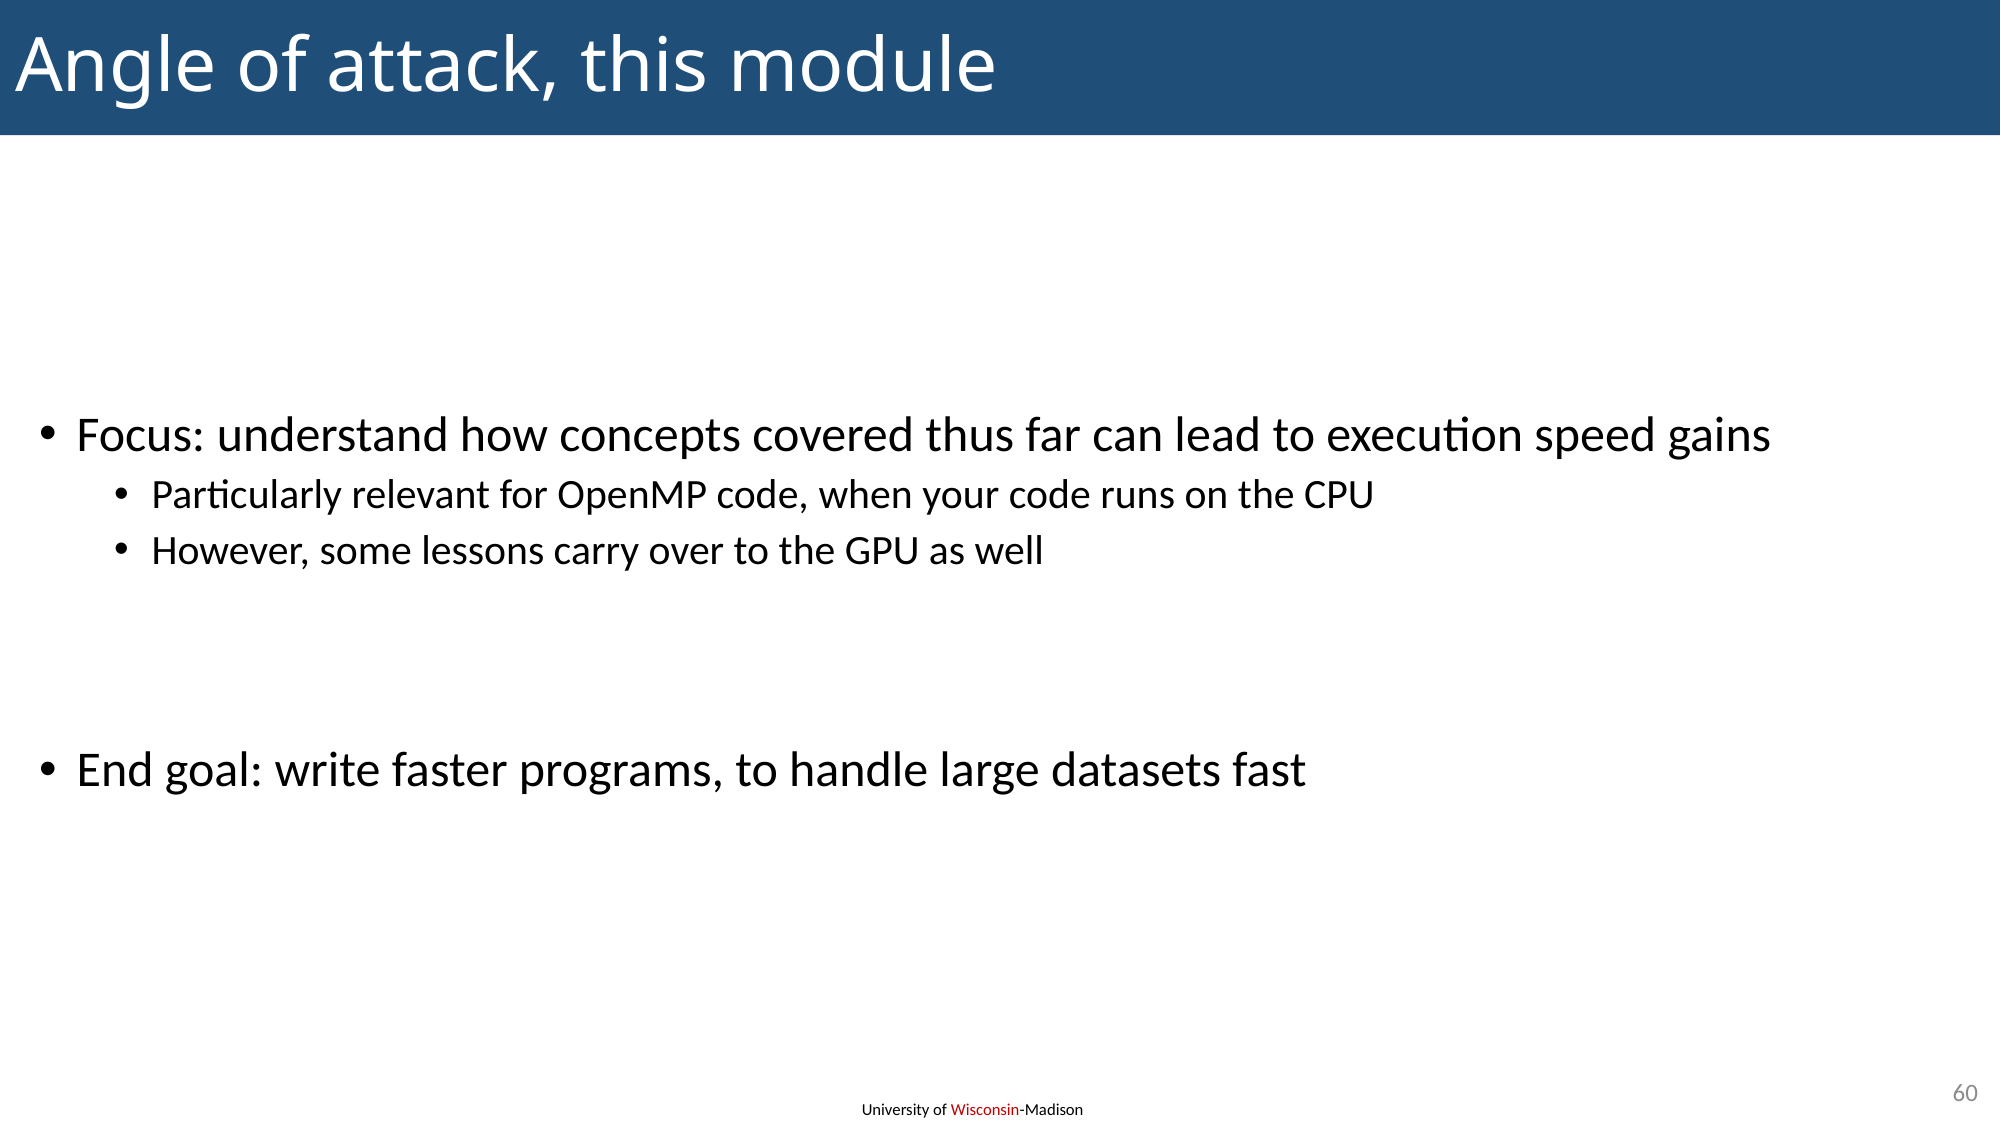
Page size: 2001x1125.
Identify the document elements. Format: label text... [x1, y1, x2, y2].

slide_number 60 [1879, 1069, 1994, 1114]
list Focus: understand how concepts covered thus far can lead to execution speed gains Particularly relevant for OpenMP code, when your code runs on the CPU However, some lessons carry over to the GPU as well End goal: write faster programs, to handle large datasets fast [24, 245, 1987, 1055]
title Angle of attack, this module [0, 0, 2000, 136]
